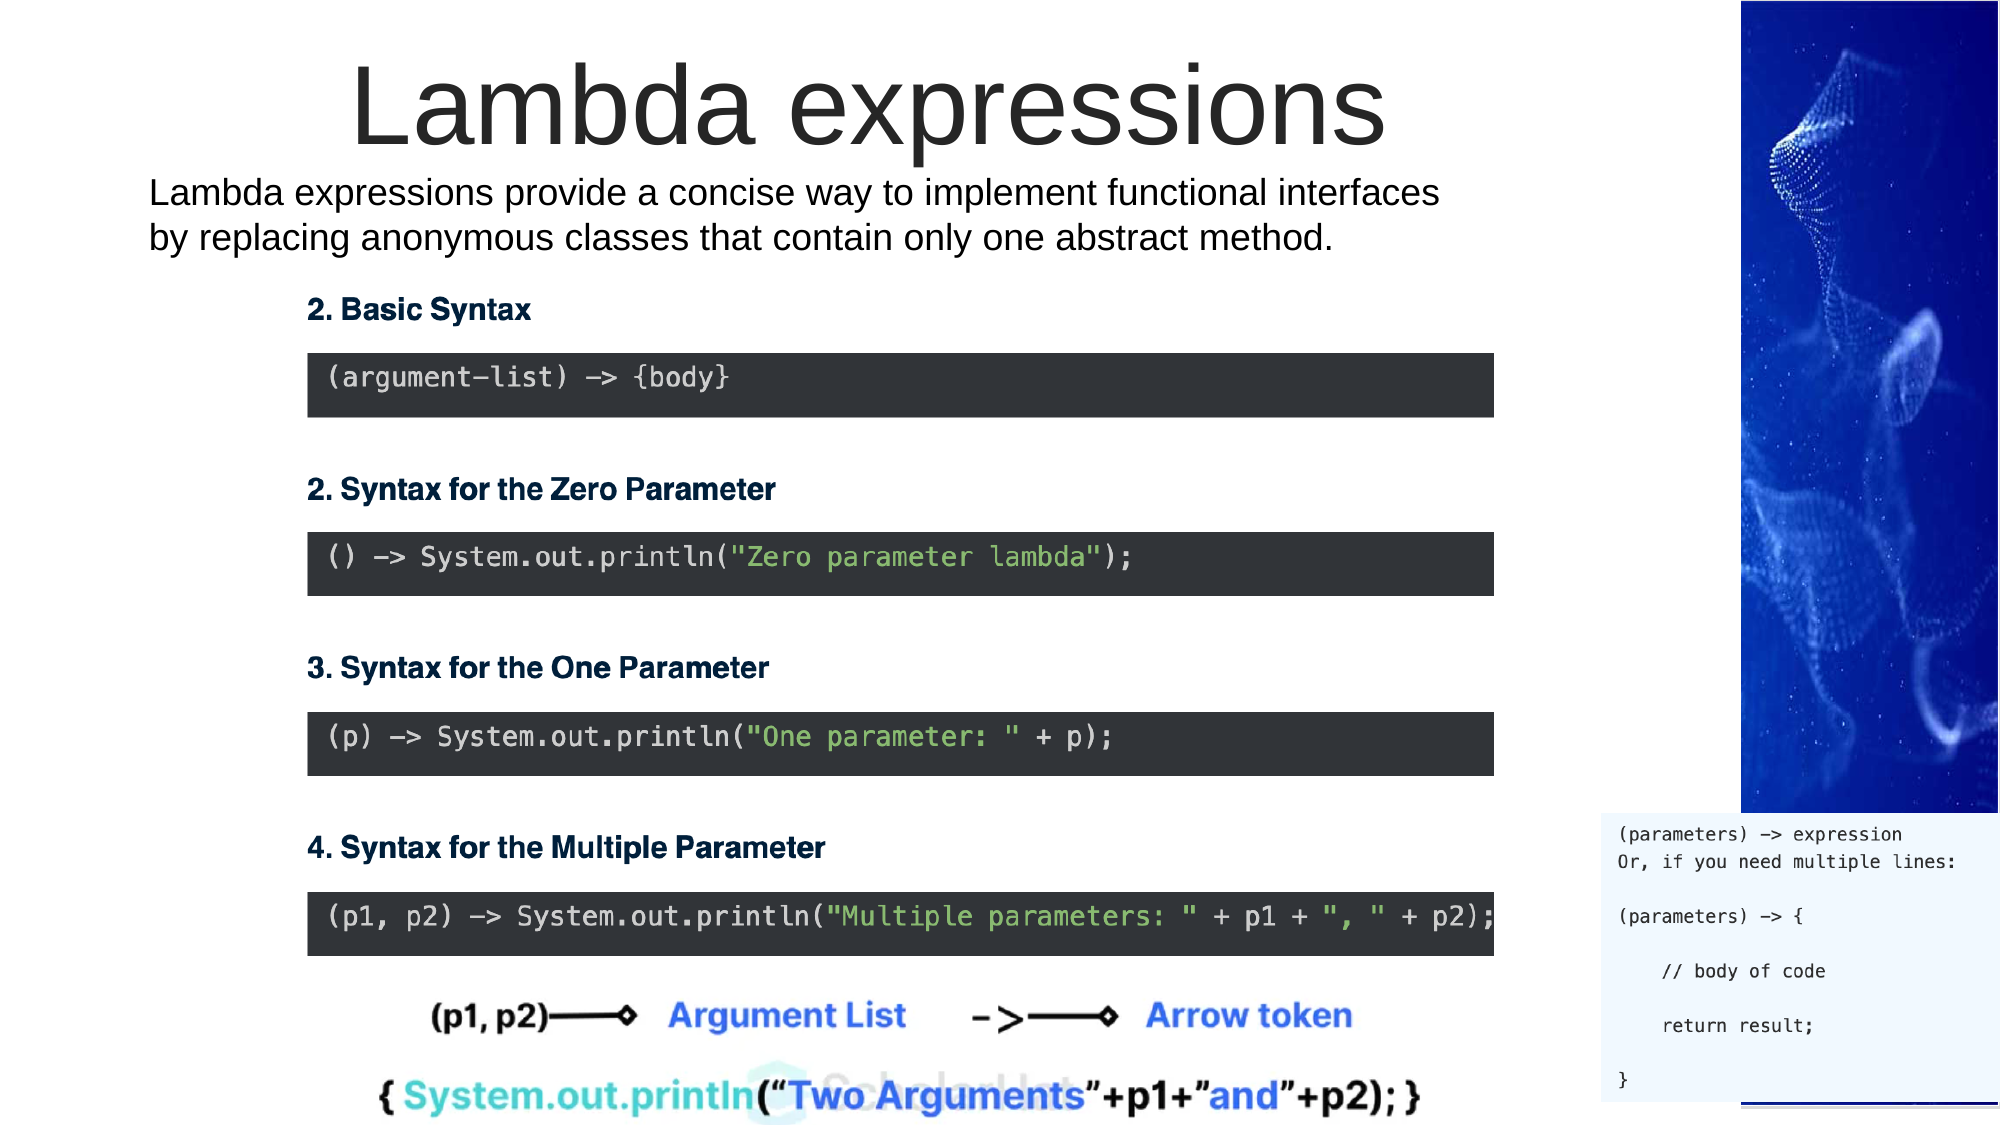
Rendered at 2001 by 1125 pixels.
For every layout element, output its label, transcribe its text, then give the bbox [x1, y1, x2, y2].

text_box Lambda expressions provide a concise way to implement functional interfaces by replacing anonymous classes that contain only one abstract method. [134, 160, 1713, 401]
list Lambda expressions [24, 48, 1713, 168]
picture [357, 971, 1455, 1125]
picture [1601, 0, 2000, 1109]
picture [287, 262, 1494, 957]
